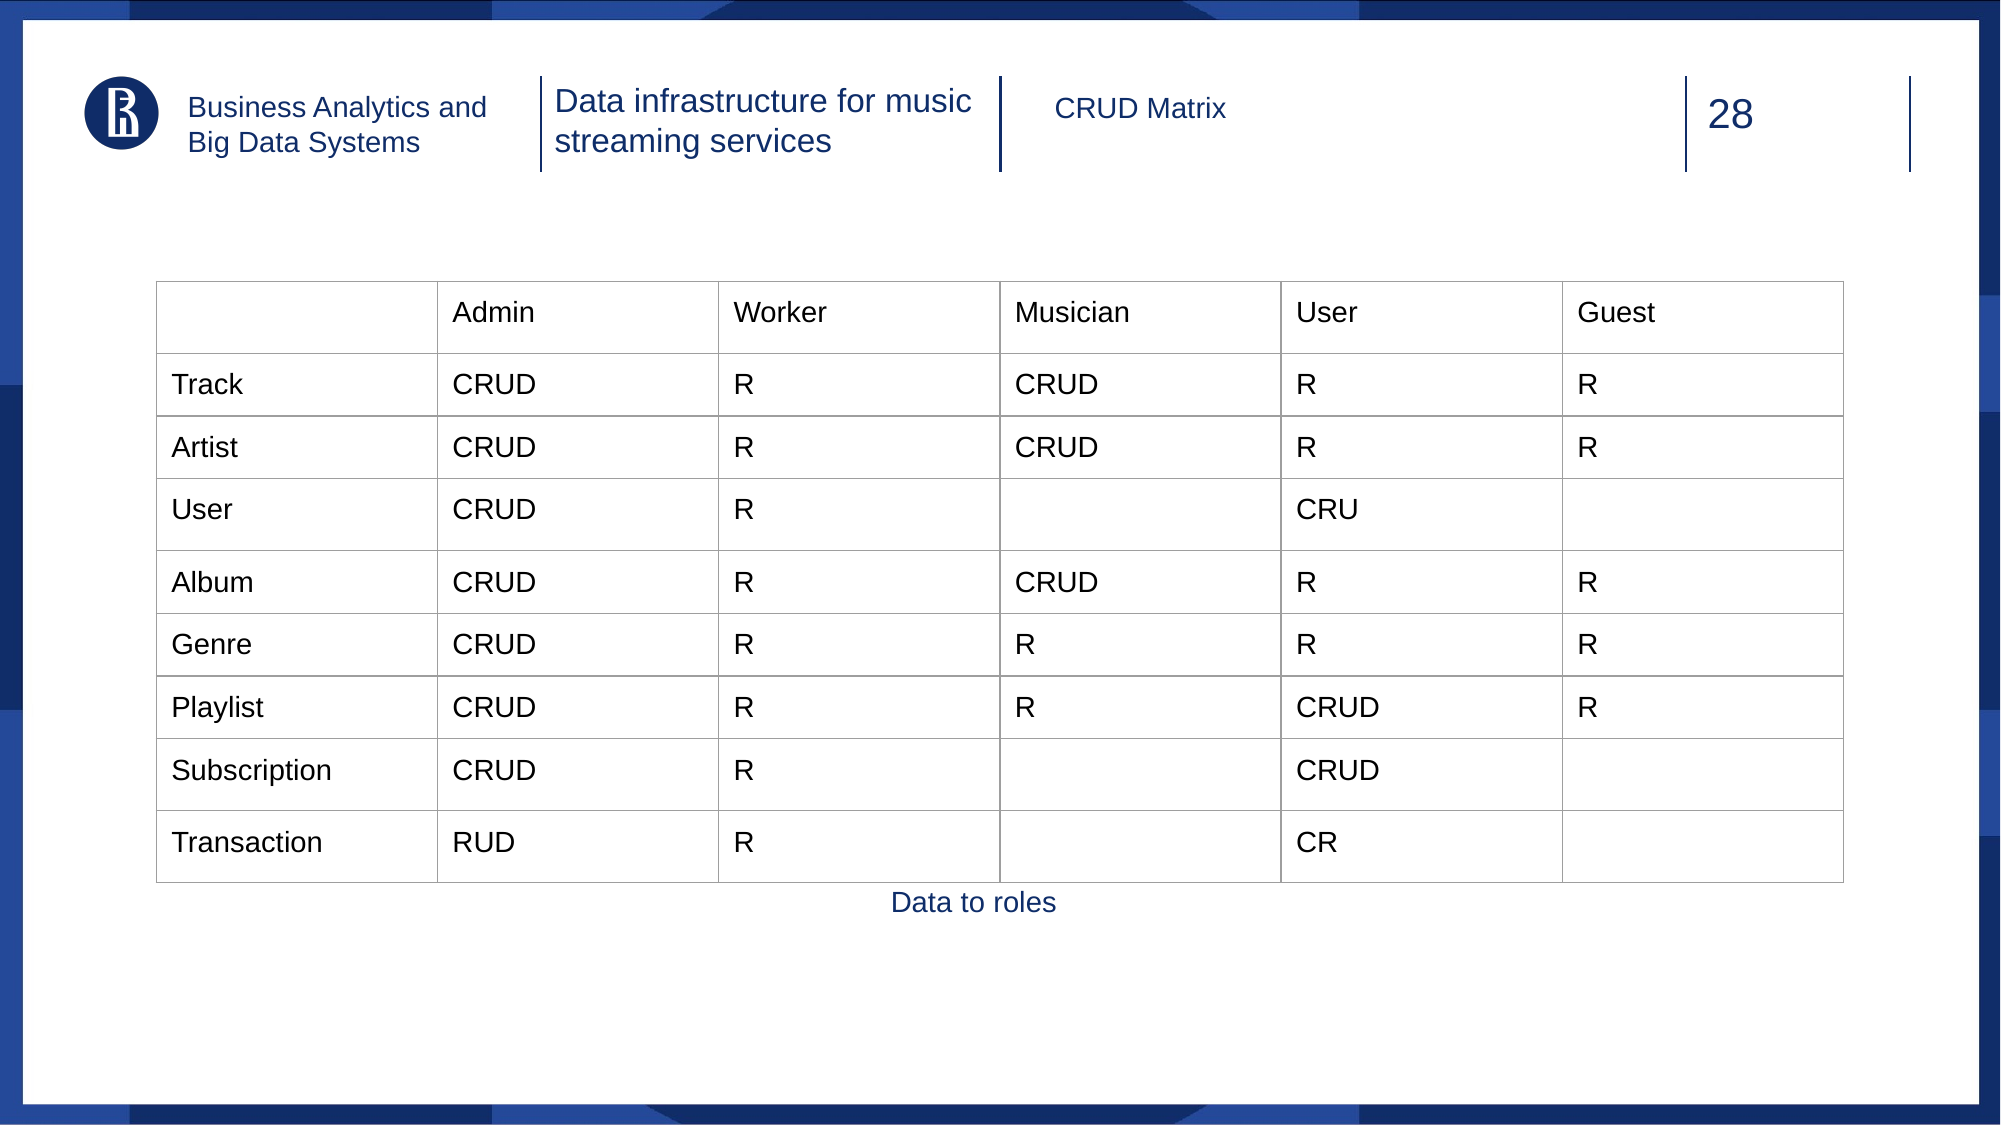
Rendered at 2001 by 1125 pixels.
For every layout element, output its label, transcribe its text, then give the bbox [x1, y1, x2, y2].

table_cell CRUD [1282, 677, 1562, 738]
list Business Analytics and Big Data Systems [187, 88, 500, 157]
table_cell CRUD [438, 739, 718, 810]
table_cell [1001, 811, 1280, 882]
table_cell Album [157, 551, 437, 613]
table_cell RUD [438, 811, 718, 882]
table_cell Artist [157, 417, 437, 478]
table_cell CRUD [438, 479, 718, 550]
table_cell R [1563, 354, 1843, 415]
table_cell R [719, 417, 999, 478]
table_header Worker [719, 282, 999, 353]
table_cell CRUD [438, 614, 718, 675]
table_cell [1001, 479, 1280, 550]
table_cell [1563, 739, 1843, 810]
table_header Musician [1001, 282, 1280, 353]
picture [0, 0, 2001, 1125]
table_cell R [1282, 551, 1562, 613]
table_cell R [1563, 551, 1843, 613]
table_cell CRUD [1001, 417, 1280, 478]
table_cell Genre [157, 614, 437, 675]
table_cell [1001, 739, 1280, 810]
table_header Guest [1563, 282, 1843, 353]
table_cell CRUD [438, 354, 718, 415]
list Data infrastructure for music streaming services [554, 78, 1075, 146]
table_cell R [1282, 417, 1562, 478]
table_cell R [719, 811, 999, 882]
table_cell Playlist [157, 677, 437, 738]
table_cell CR [1282, 811, 1562, 882]
table_cell R [719, 614, 999, 675]
table_cell CRUD [1001, 354, 1280, 415]
table_cell Transaction [157, 811, 437, 882]
list CRUD Matrix [1054, 89, 1395, 157]
table_cell [1563, 479, 1843, 550]
table_cell CRUD [1282, 739, 1562, 810]
table_cell R [1001, 677, 1280, 738]
table_cell Track [157, 354, 437, 415]
table_cell R [719, 479, 999, 550]
table_header Admin [438, 282, 718, 353]
table_cell Subscription [157, 739, 437, 810]
table_cell R [1001, 614, 1280, 675]
table_cell R [1282, 354, 1562, 415]
table_cell R [719, 739, 999, 810]
list Data to roles [890, 882, 1110, 950]
table_cell R [1563, 614, 1843, 675]
table_cell R [1563, 417, 1843, 478]
table_cell R [719, 551, 999, 613]
table_cell CRUD [438, 417, 718, 478]
table_cell R [1282, 614, 1562, 675]
table_cell CRUD [438, 551, 718, 613]
table_cell R [1563, 677, 1843, 738]
table_header [157, 282, 437, 353]
table_header User [1282, 282, 1562, 353]
table_cell CRUD [438, 677, 718, 738]
table_cell CRU [1282, 479, 1562, 550]
table_cell R [719, 354, 999, 415]
table_cell [1563, 811, 1843, 882]
table_cell R [719, 677, 999, 738]
table_cell User [157, 479, 437, 550]
table_cell CRUD [1001, 551, 1280, 613]
